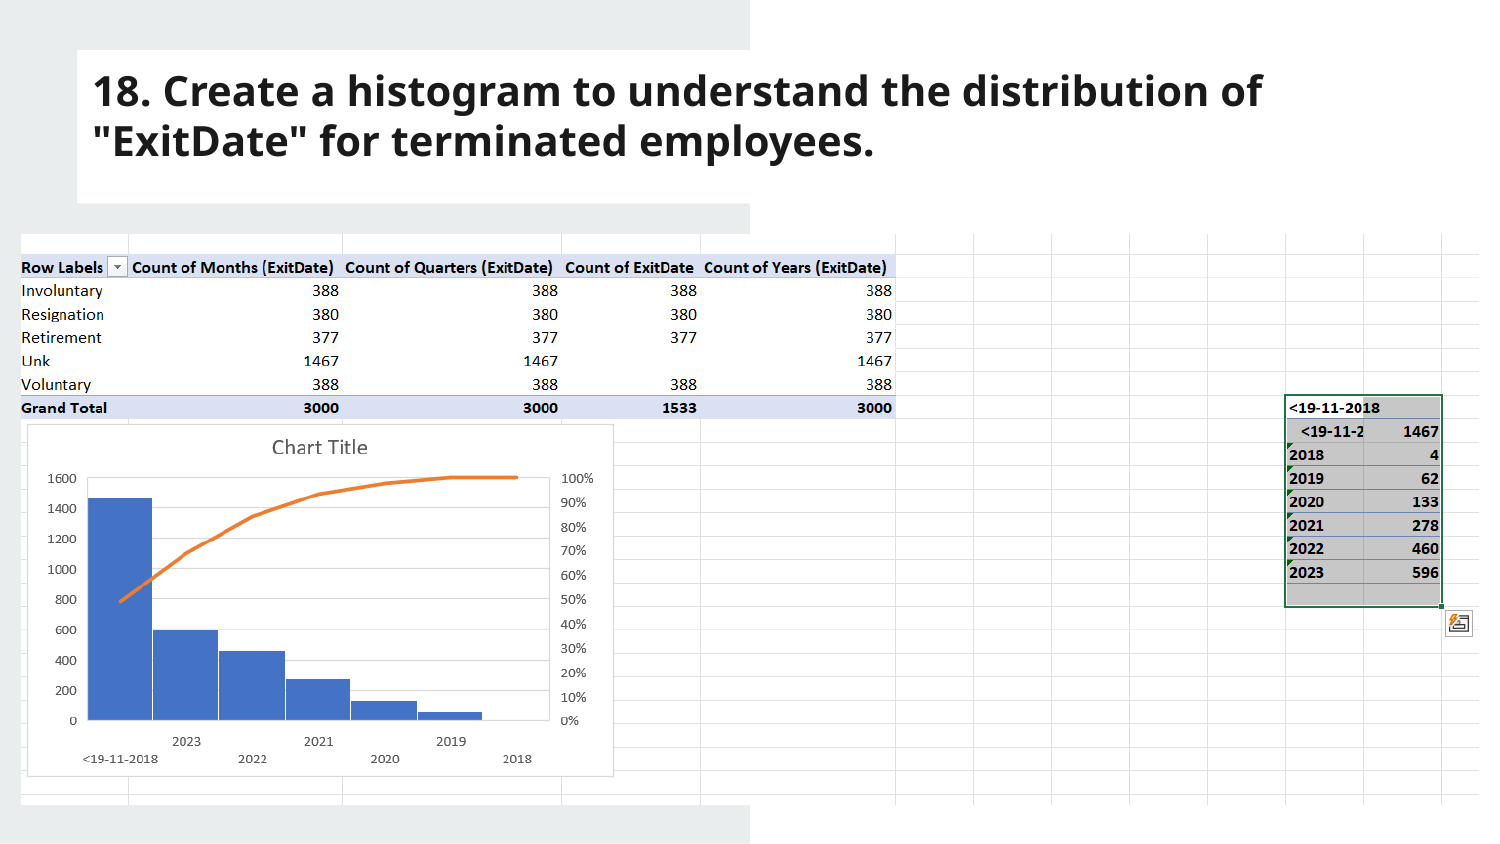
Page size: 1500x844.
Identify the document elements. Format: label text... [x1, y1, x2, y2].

picture [20, 234, 1480, 805]
title 18. Create a histogram to understand the distribution of "ExitDate" for terminated employees. [77, 50, 1423, 204]
